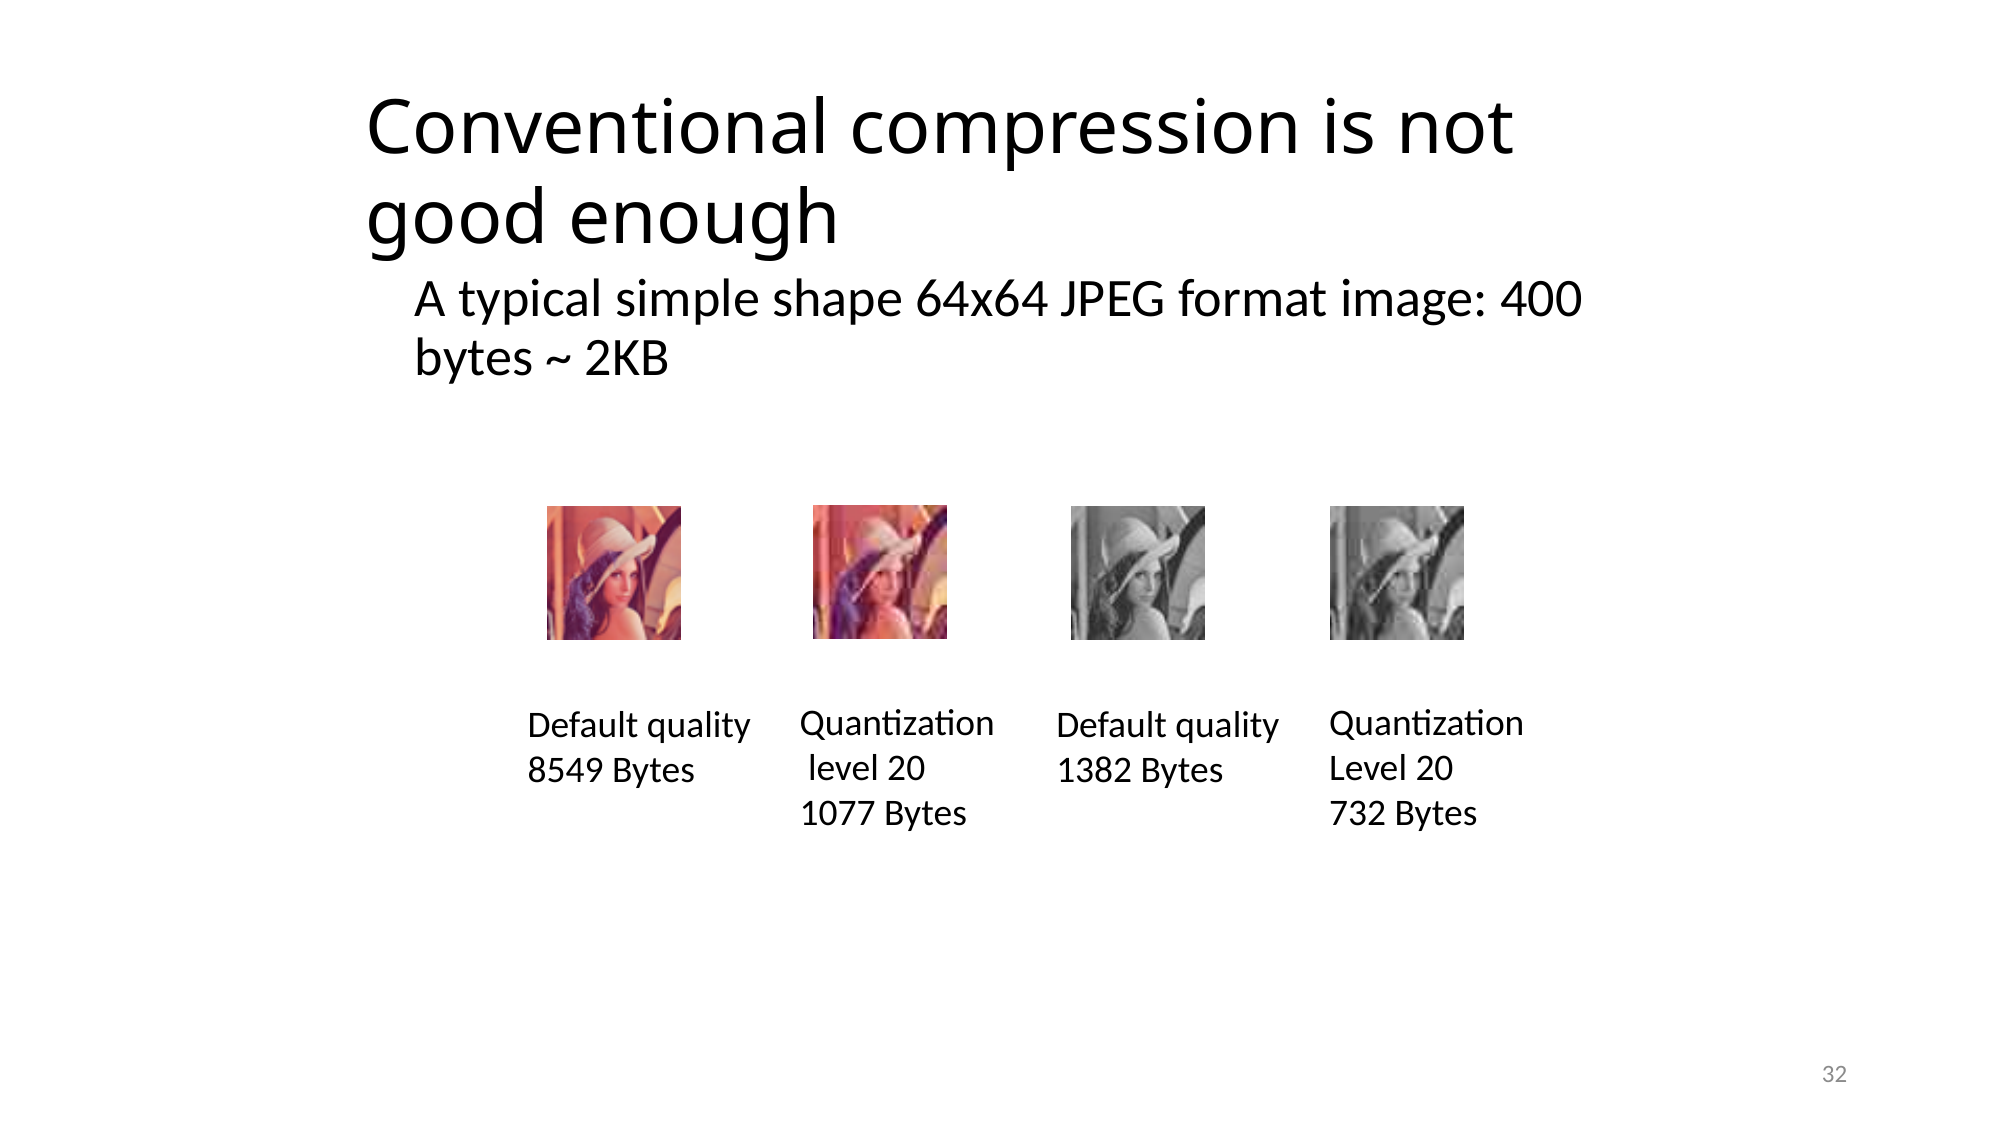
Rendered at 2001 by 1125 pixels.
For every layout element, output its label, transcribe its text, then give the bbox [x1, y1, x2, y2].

list A typical simple shape 64x64 JPEG format image: 400 bytes ~ 2KB [324, 262, 1675, 383]
slide_number 32 [1412, 1042, 1863, 1103]
picture [812, 505, 947, 639]
text_box Default quality 8549 Bytes [513, 692, 766, 798]
picture [1329, 506, 1464, 640]
text_box Default quality 1382 Bytes [1041, 692, 1295, 798]
text_box Conventional compression is not good enough [350, 71, 1537, 266]
picture [1071, 506, 1205, 640]
text_box Quantization Level 20 732 Bytes [1314, 690, 1549, 841]
text_box Quantization level 20 1077 Bytes [784, 690, 1010, 841]
picture [547, 506, 681, 640]
